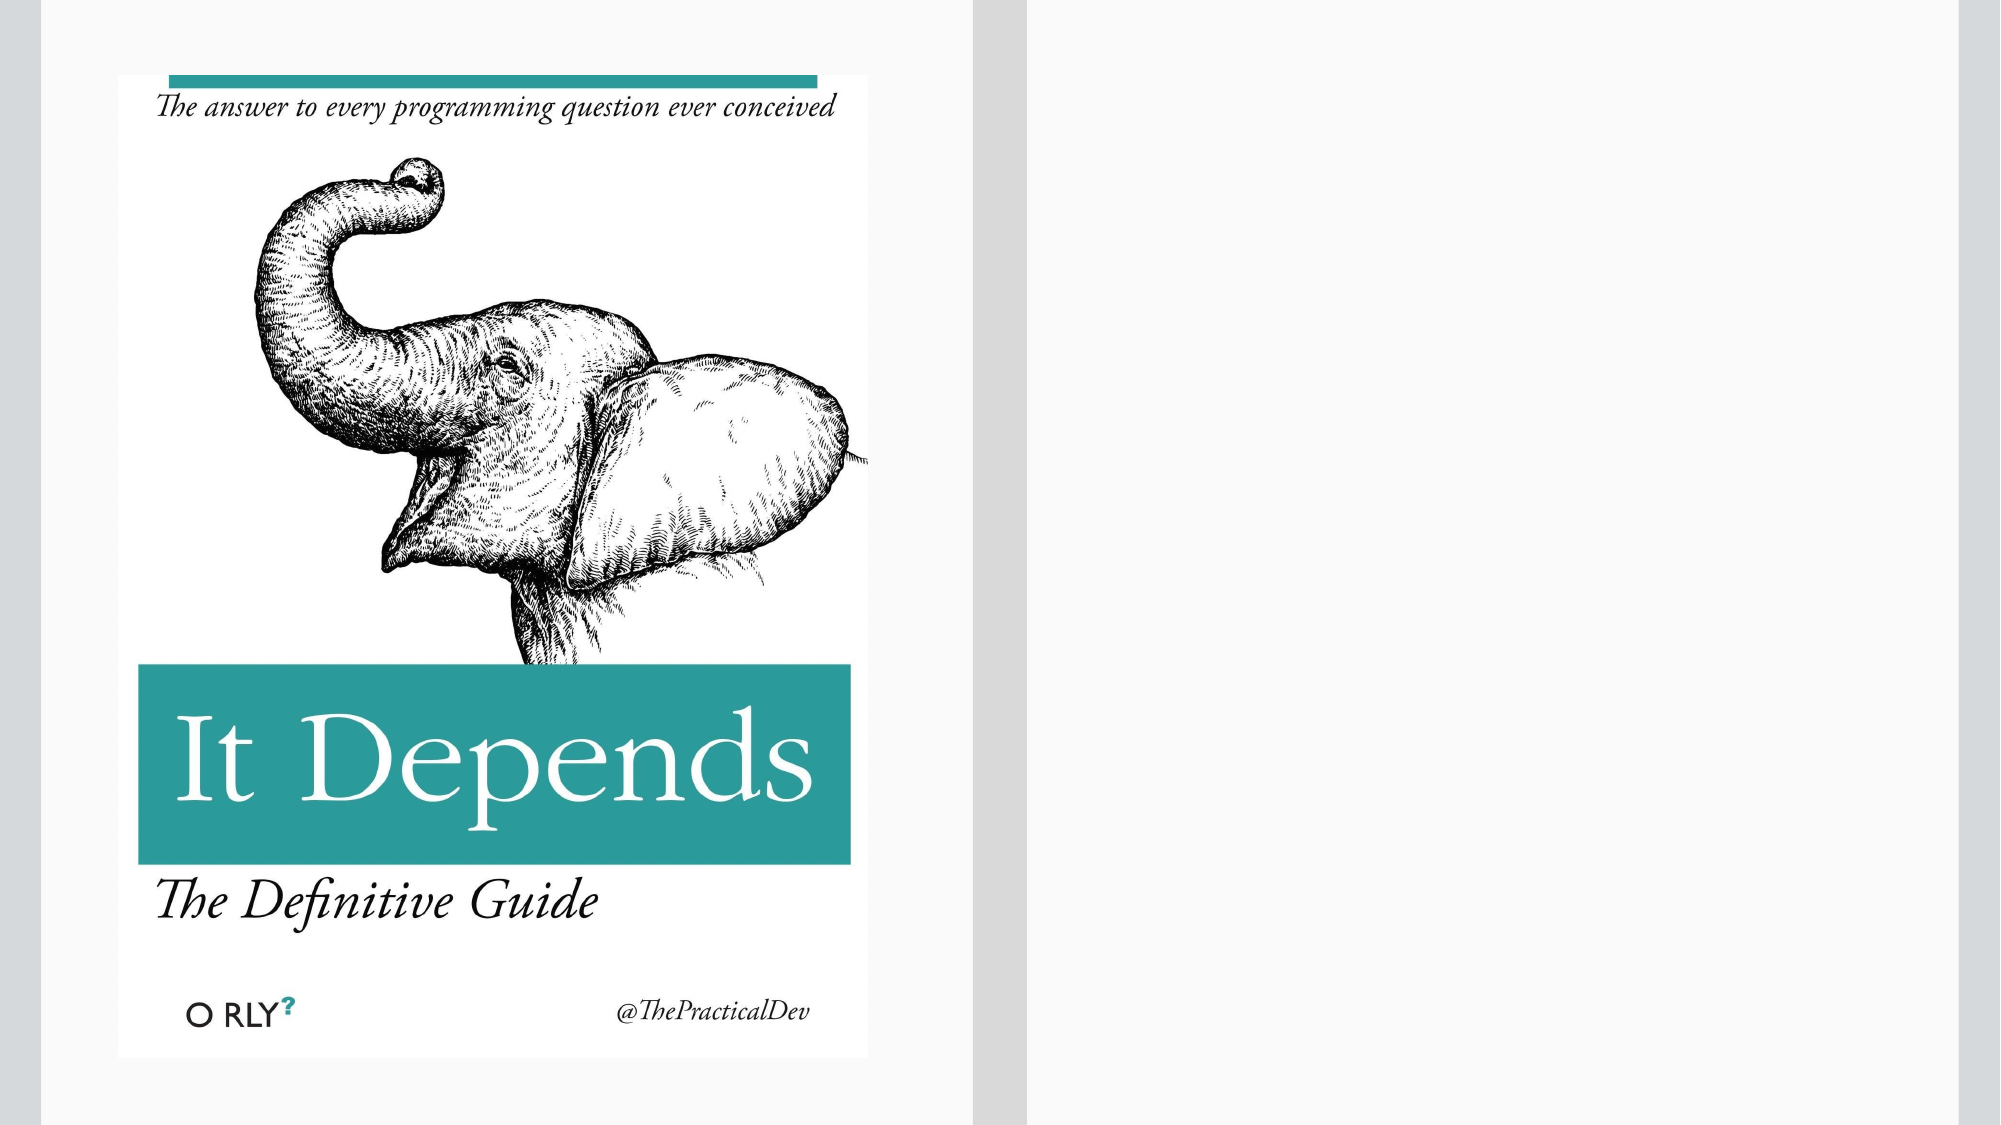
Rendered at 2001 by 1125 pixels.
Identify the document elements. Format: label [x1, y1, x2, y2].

picture [118, 75, 868, 1059]
text_box [0, 0, 2000, 1125]
